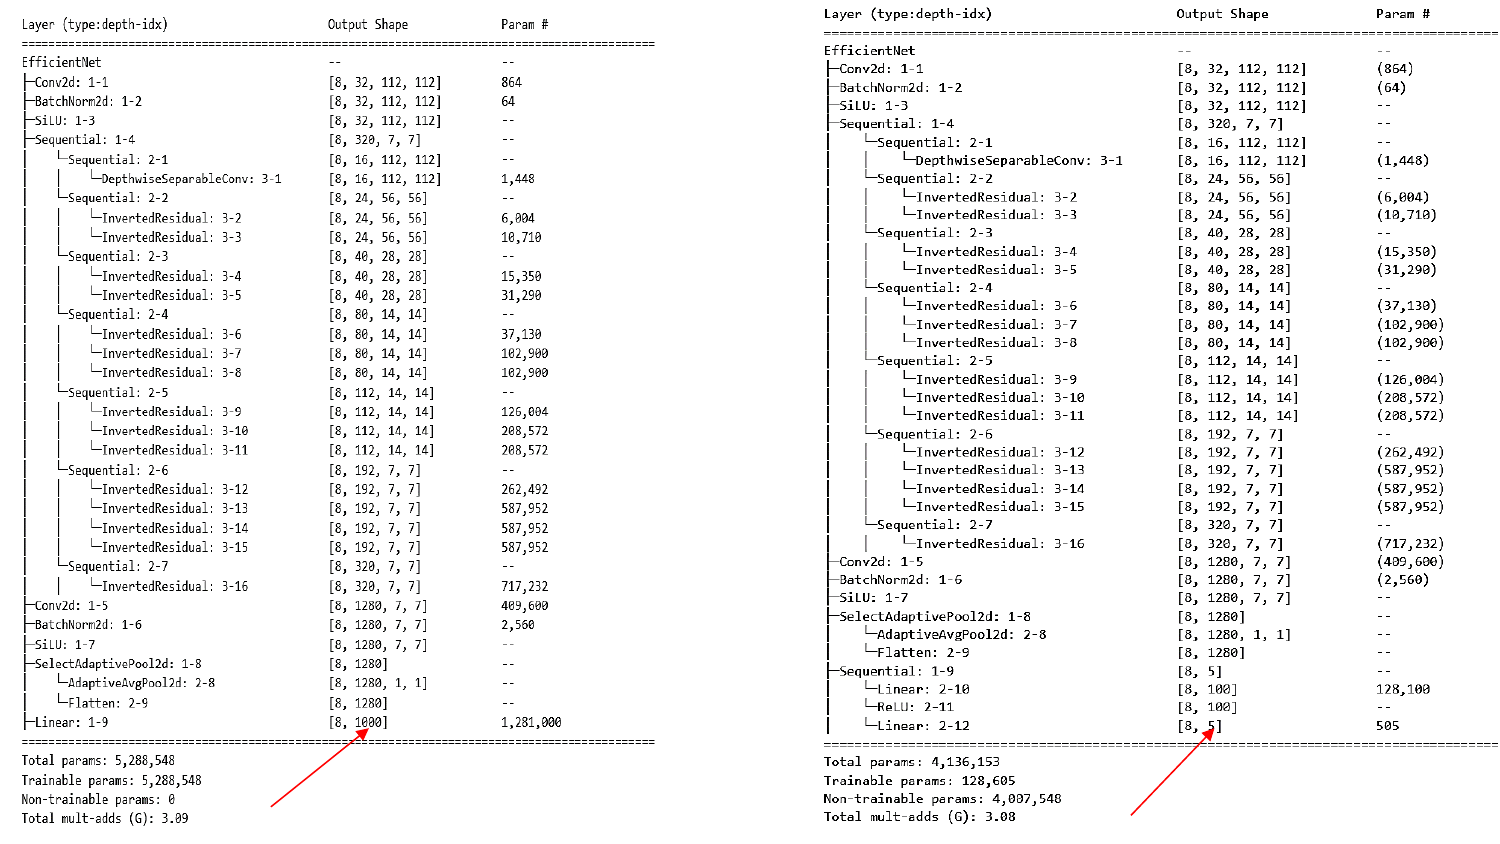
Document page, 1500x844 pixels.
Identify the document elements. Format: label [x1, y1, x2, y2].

picture [823, 0, 1500, 835]
text_box [270, 728, 370, 808]
picture [18, 11, 660, 835]
text_box [1130, 727, 1215, 816]
